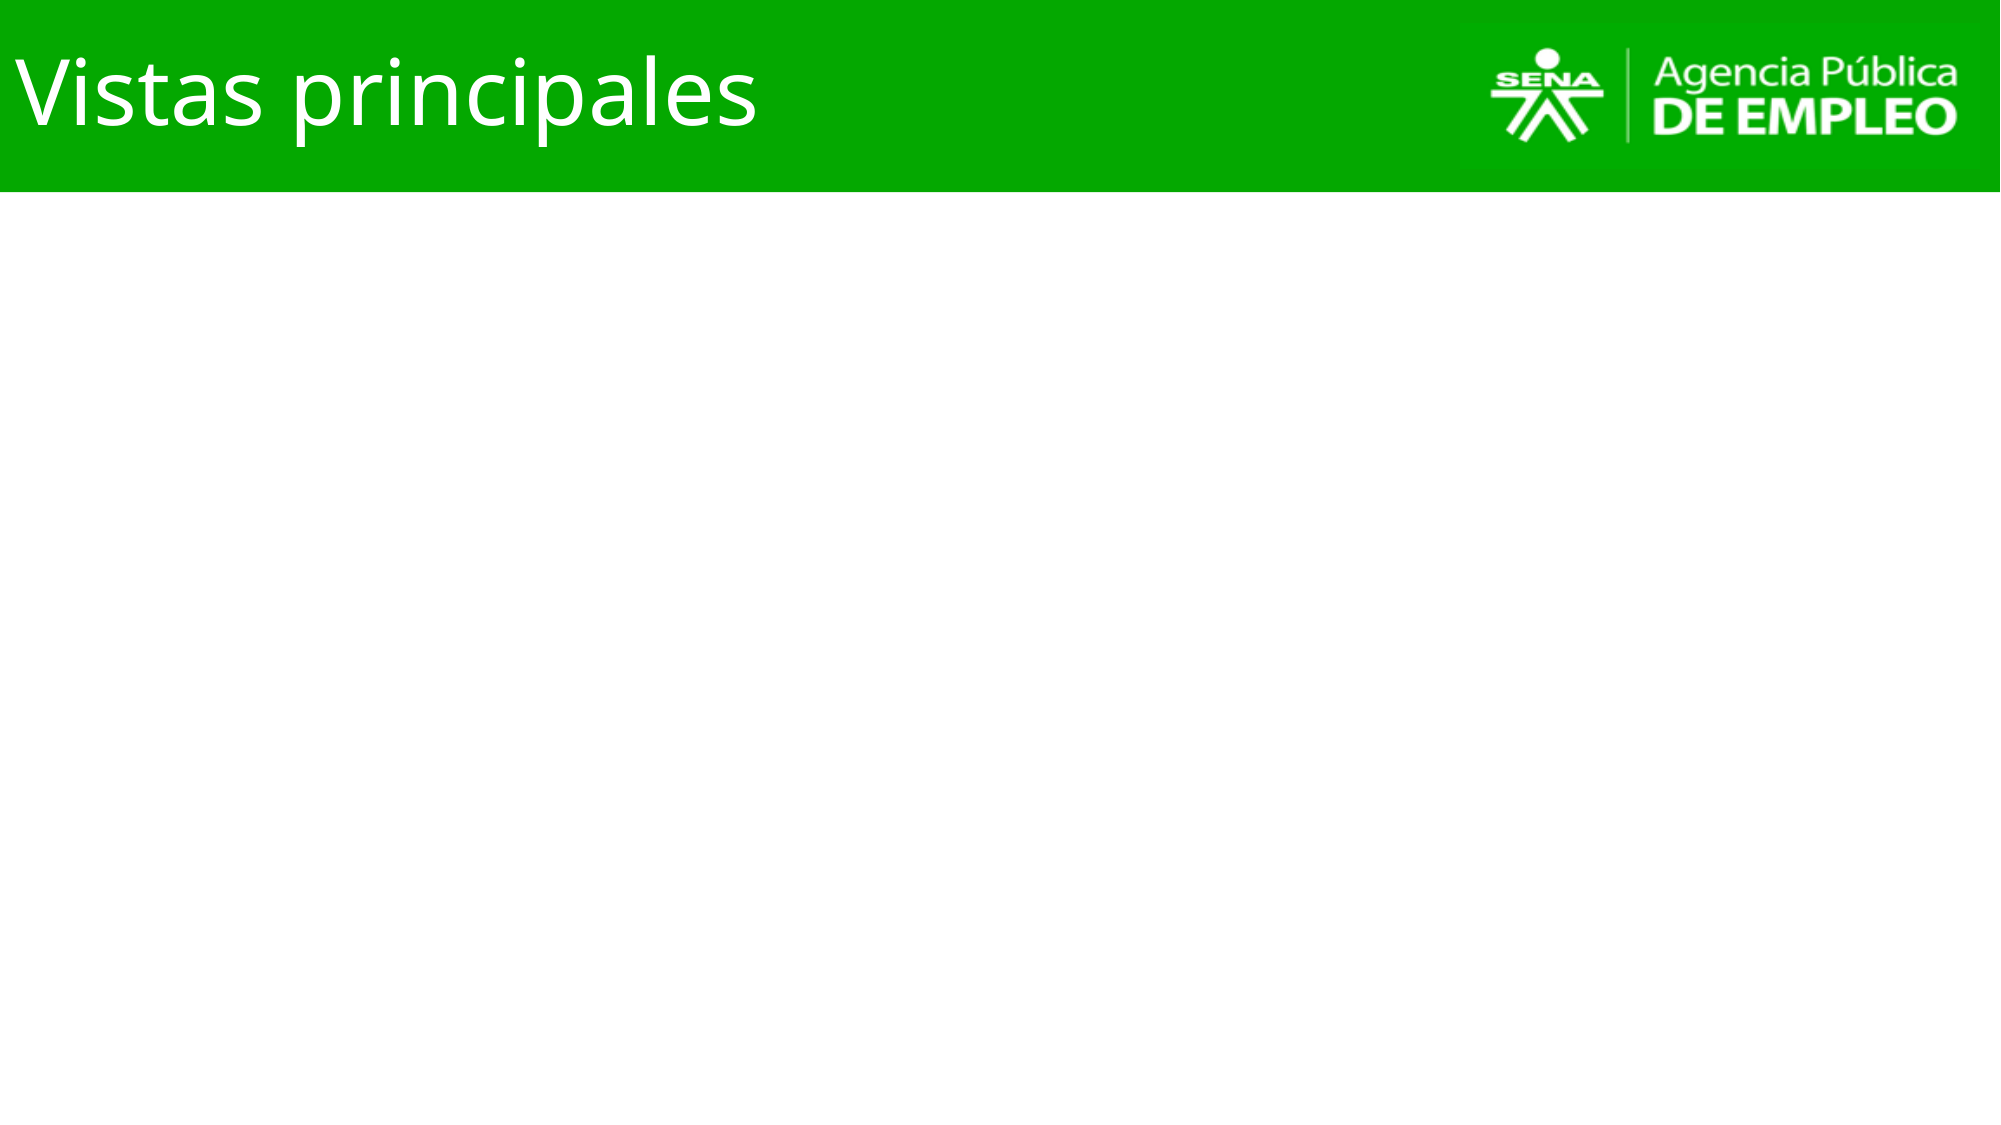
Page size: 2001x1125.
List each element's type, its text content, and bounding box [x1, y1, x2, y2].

picture [1460, 23, 1980, 169]
title Vistas principales [0, 0, 2000, 193]
